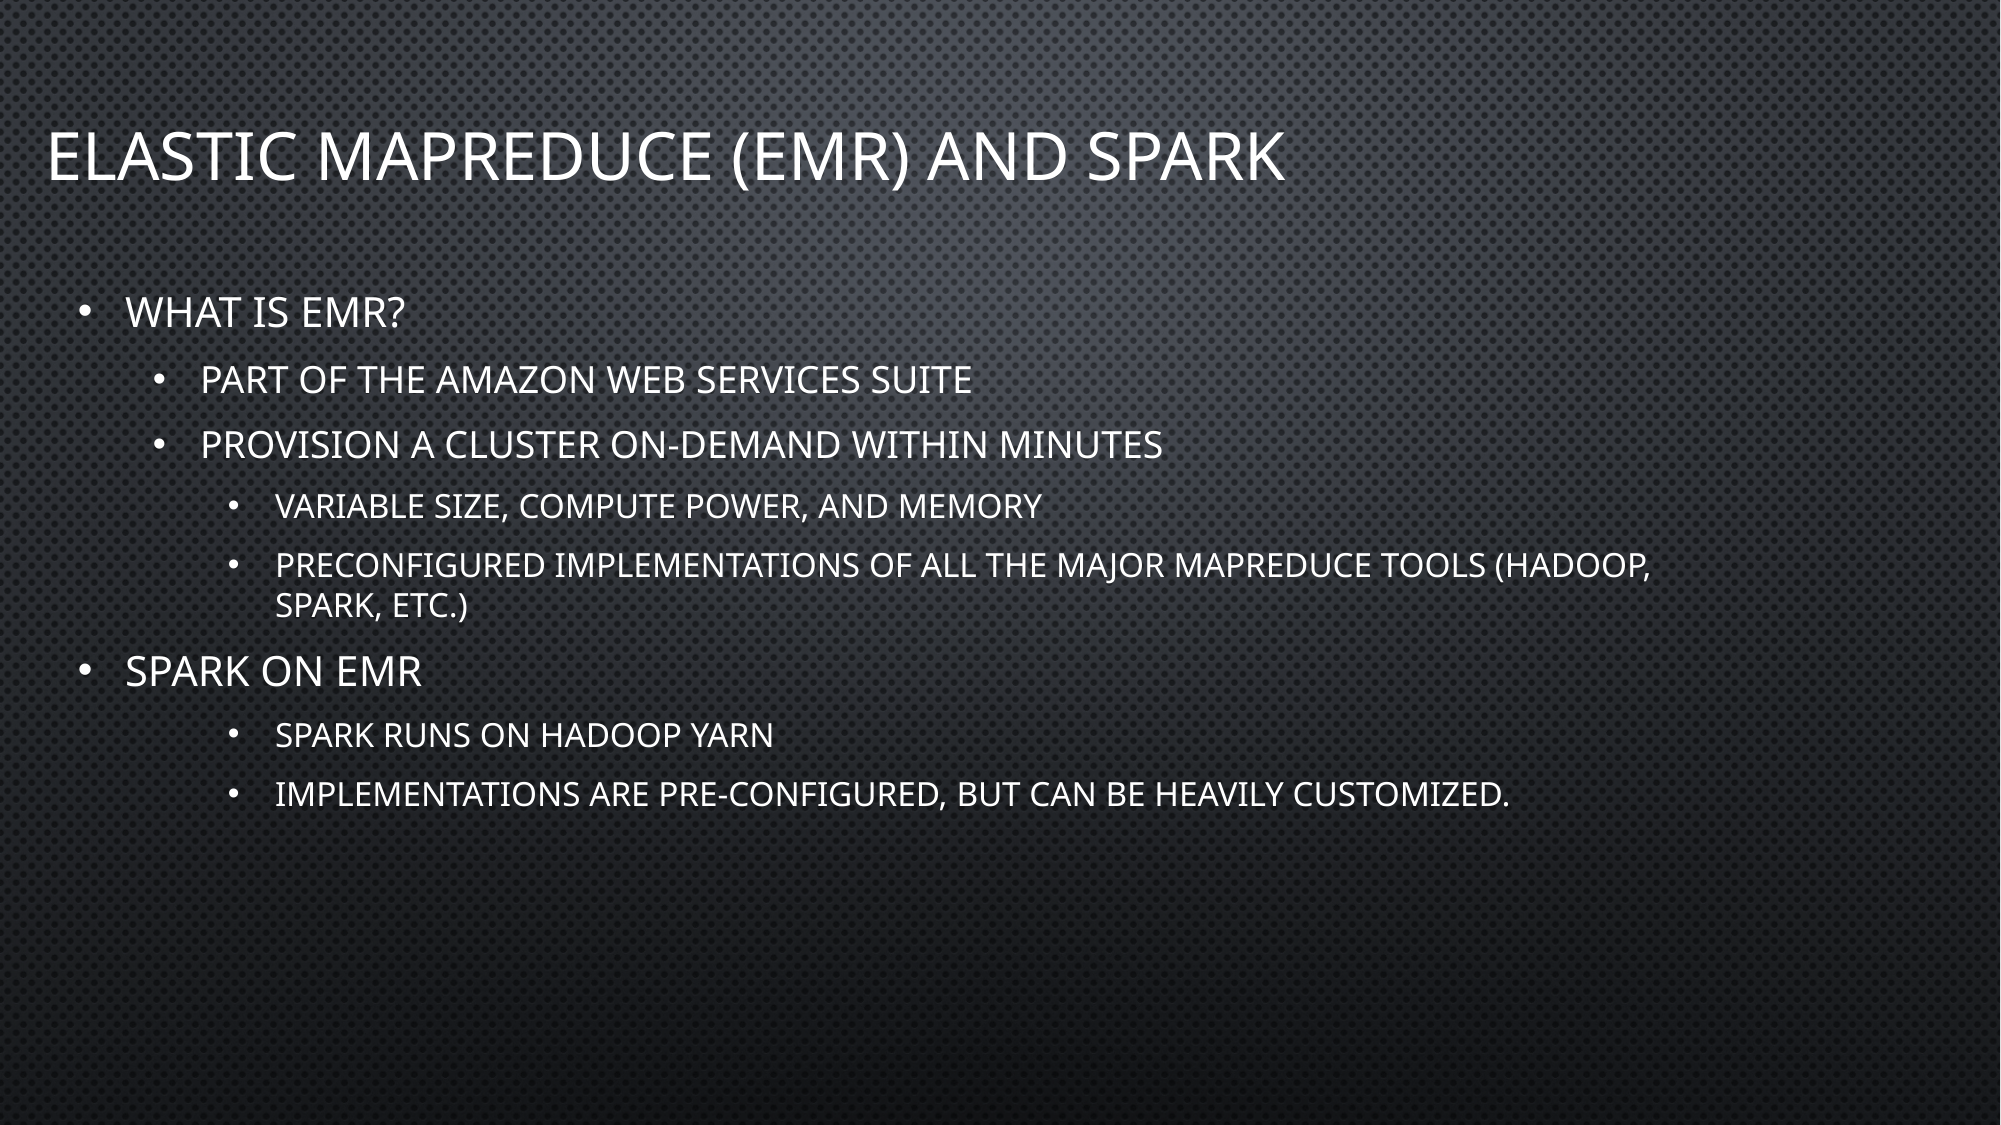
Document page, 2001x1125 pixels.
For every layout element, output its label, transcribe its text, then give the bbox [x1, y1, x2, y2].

list What is EMR? Part of the Amazon Web Services suite Provision a cluster on-demand within minutes Variable size, compute power, and memory Preconfigured implementations of all the major MapReduce tools (Hadoop, Spark, etc.) Spark on EMR Spark runs on Hadoop YARN Implementations are pre-configured, but can be heavily customized. [63, 274, 1688, 981]
title Elastic Mapreduce (EMR) and Spark [30, 32, 1656, 275]
